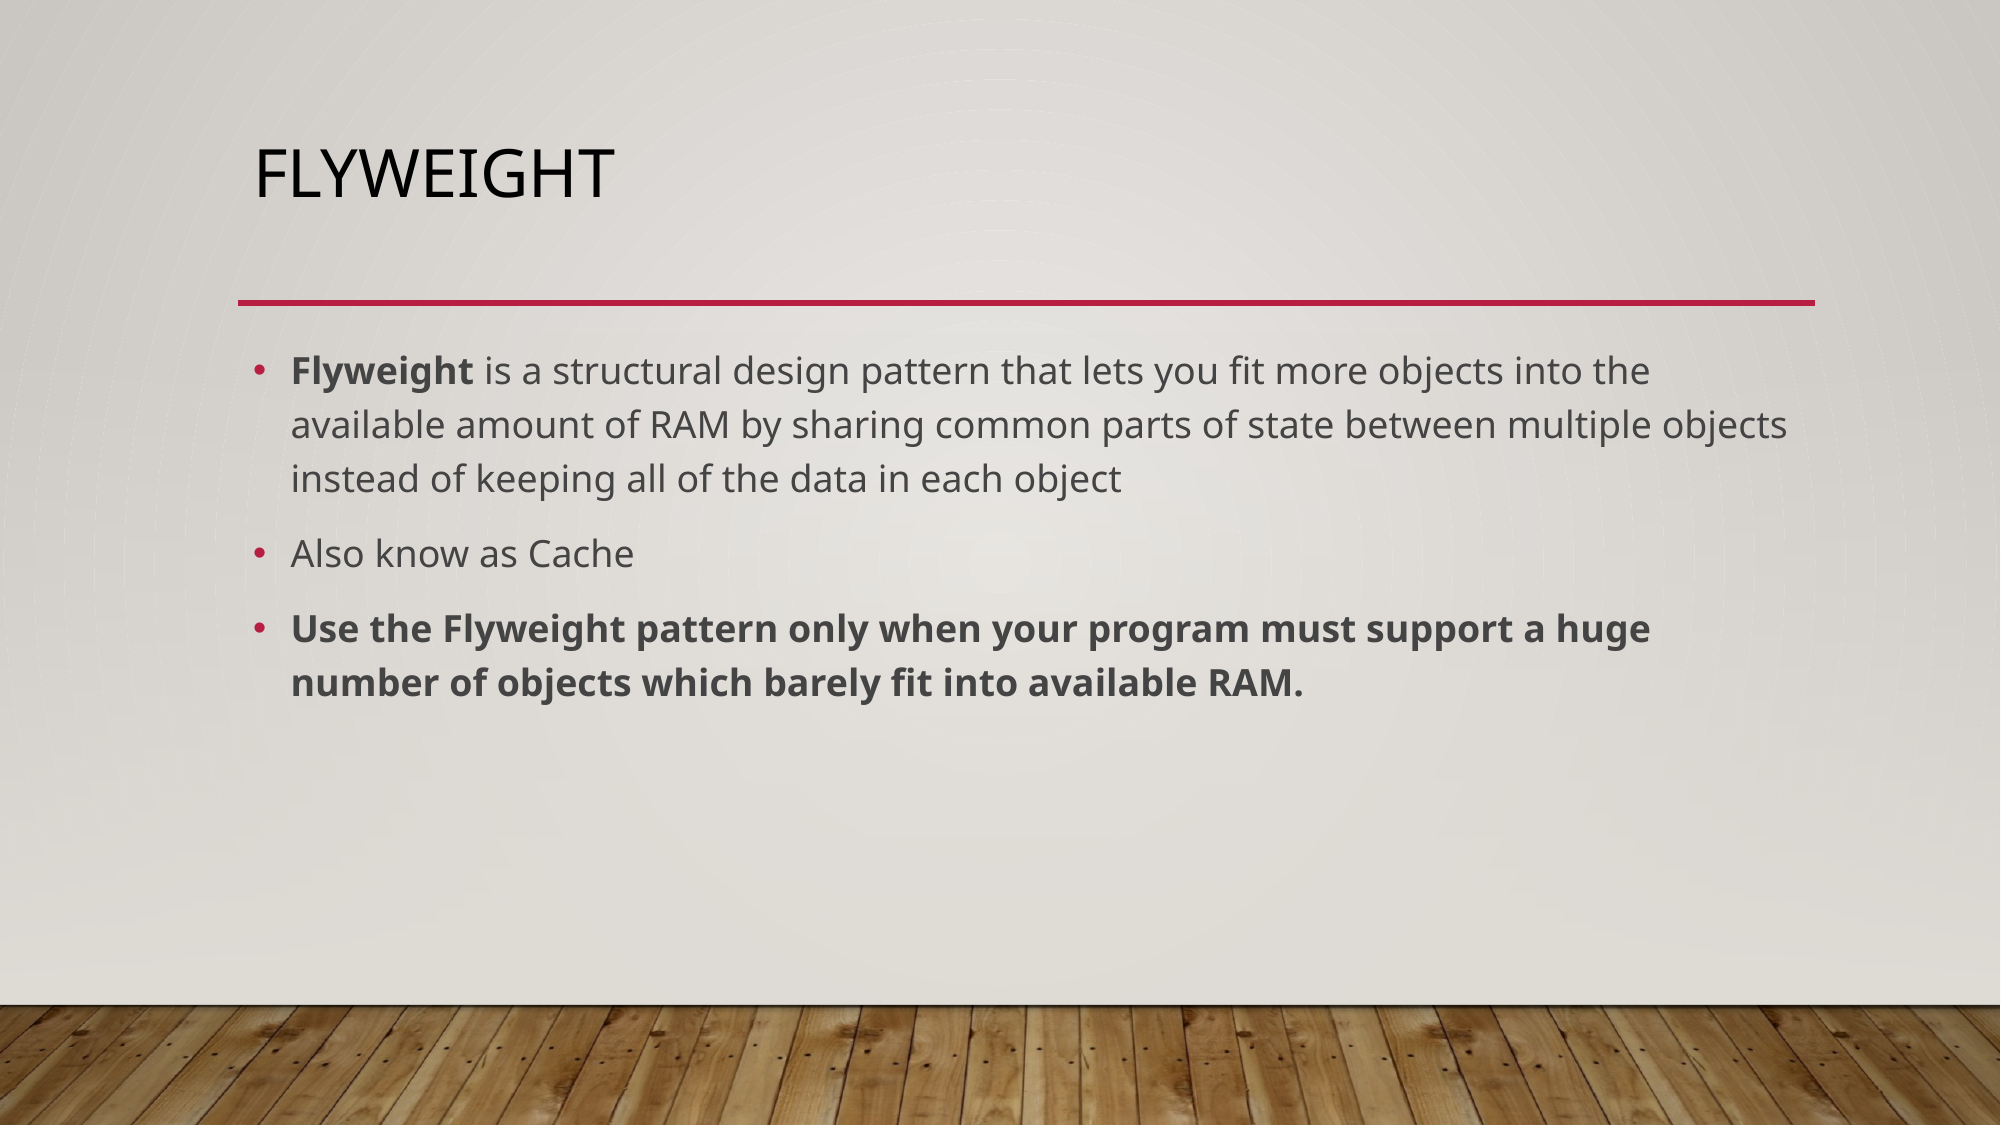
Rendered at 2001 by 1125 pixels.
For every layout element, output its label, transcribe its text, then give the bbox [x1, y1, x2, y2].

title Flyweight [238, 131, 1814, 305]
list Flyweight is a structural design pattern that lets you fit more objects into the available amount of RAM by sharing common parts of state between multiple objects instead of keeping all of the data in each object Also know as Cache Use the Flyweight pattern only when your program must support a huge number of objects which barely fit into available RAM. [238, 330, 1814, 897]
picture [0, 1005, 2000, 1125]
